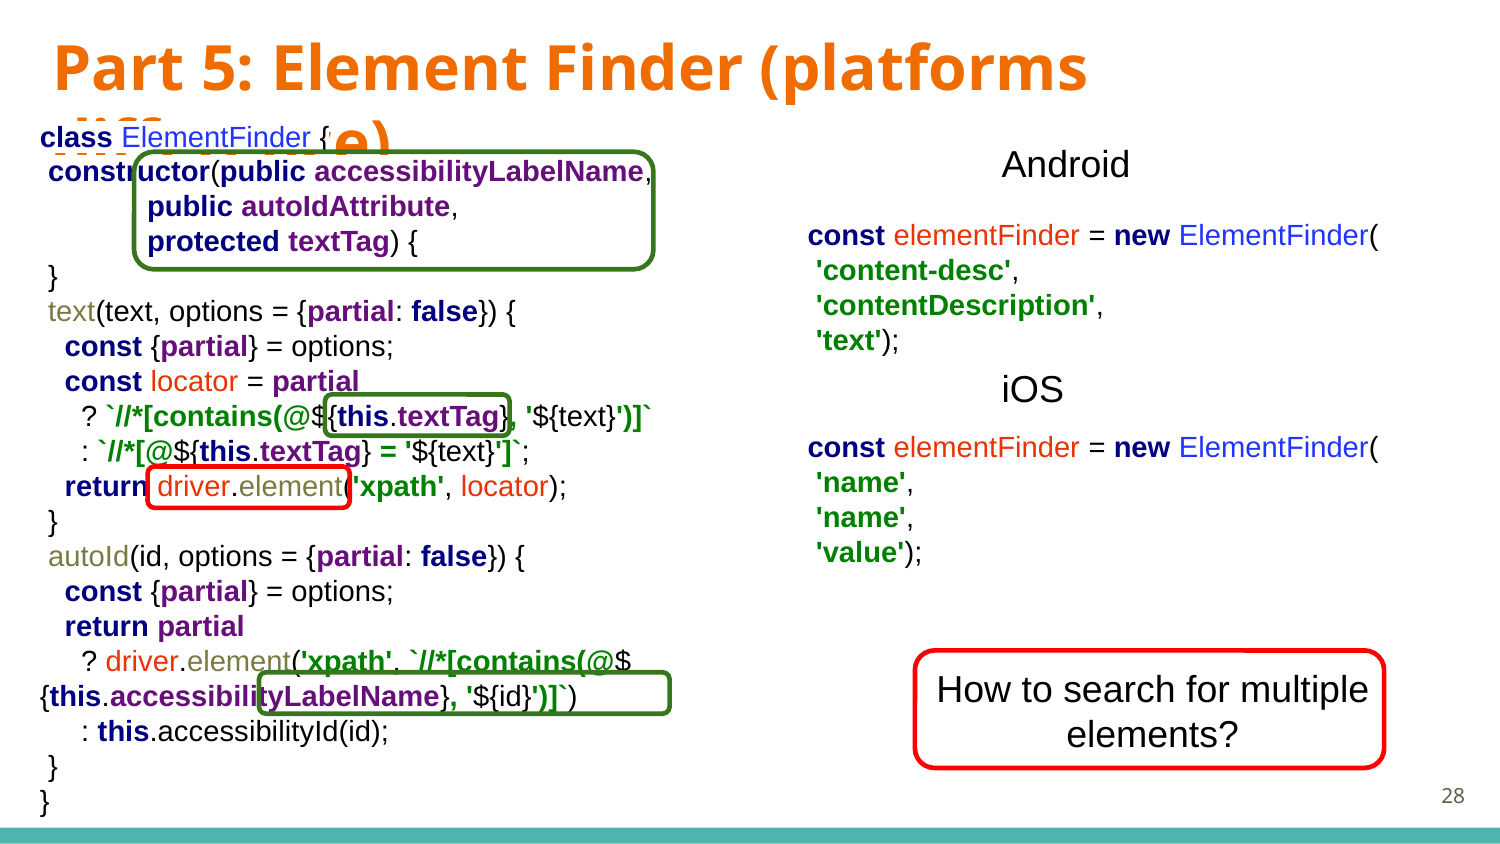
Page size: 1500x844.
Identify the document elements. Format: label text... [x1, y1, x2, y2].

text_box [920, 762, 1379, 768]
text_box Android [986, 125, 1326, 202]
title Part 5: Element Finder (platforms difference) [37, 12, 1436, 99]
text_box How to search for multiple elements? [915, 650, 1390, 762]
text_box iOS [986, 350, 1326, 427]
text_box [324, 394, 510, 436]
text_box [147, 466, 350, 508]
slide_number ‹#› [1389, 764, 1480, 830]
text_box const elementFinder = new ElementFinder( 'name', 'name', 'value'); [792, 414, 1436, 584]
text_box [258, 672, 670, 714]
text_box const elementFinder = new ElementFinder( 'content-desc', 'contentDescription', 'text'); [792, 201, 1436, 371]
text_box [134, 151, 654, 270]
text_box class ElementFinder { constructor(public accessibilityLabelName, public autoIdAttribute, protected textTag) { } text(text, options = {partial: false}) { const {partial} = options; const locator = partial ? `//*[contains(@${this.textTag}, '${text}')]` : `//*[@${this.textTag} = '${text}']`; return driver.element('xpath', locator); } autoId(id, options = {partial: false}) { const {partial} = options; return partial ? driver.element('xpath', `//*[contains(@${this.accessibilityLabelName}, '${id}')]`) : this.accessibilityId(id); } } [24, 115, 821, 819]
